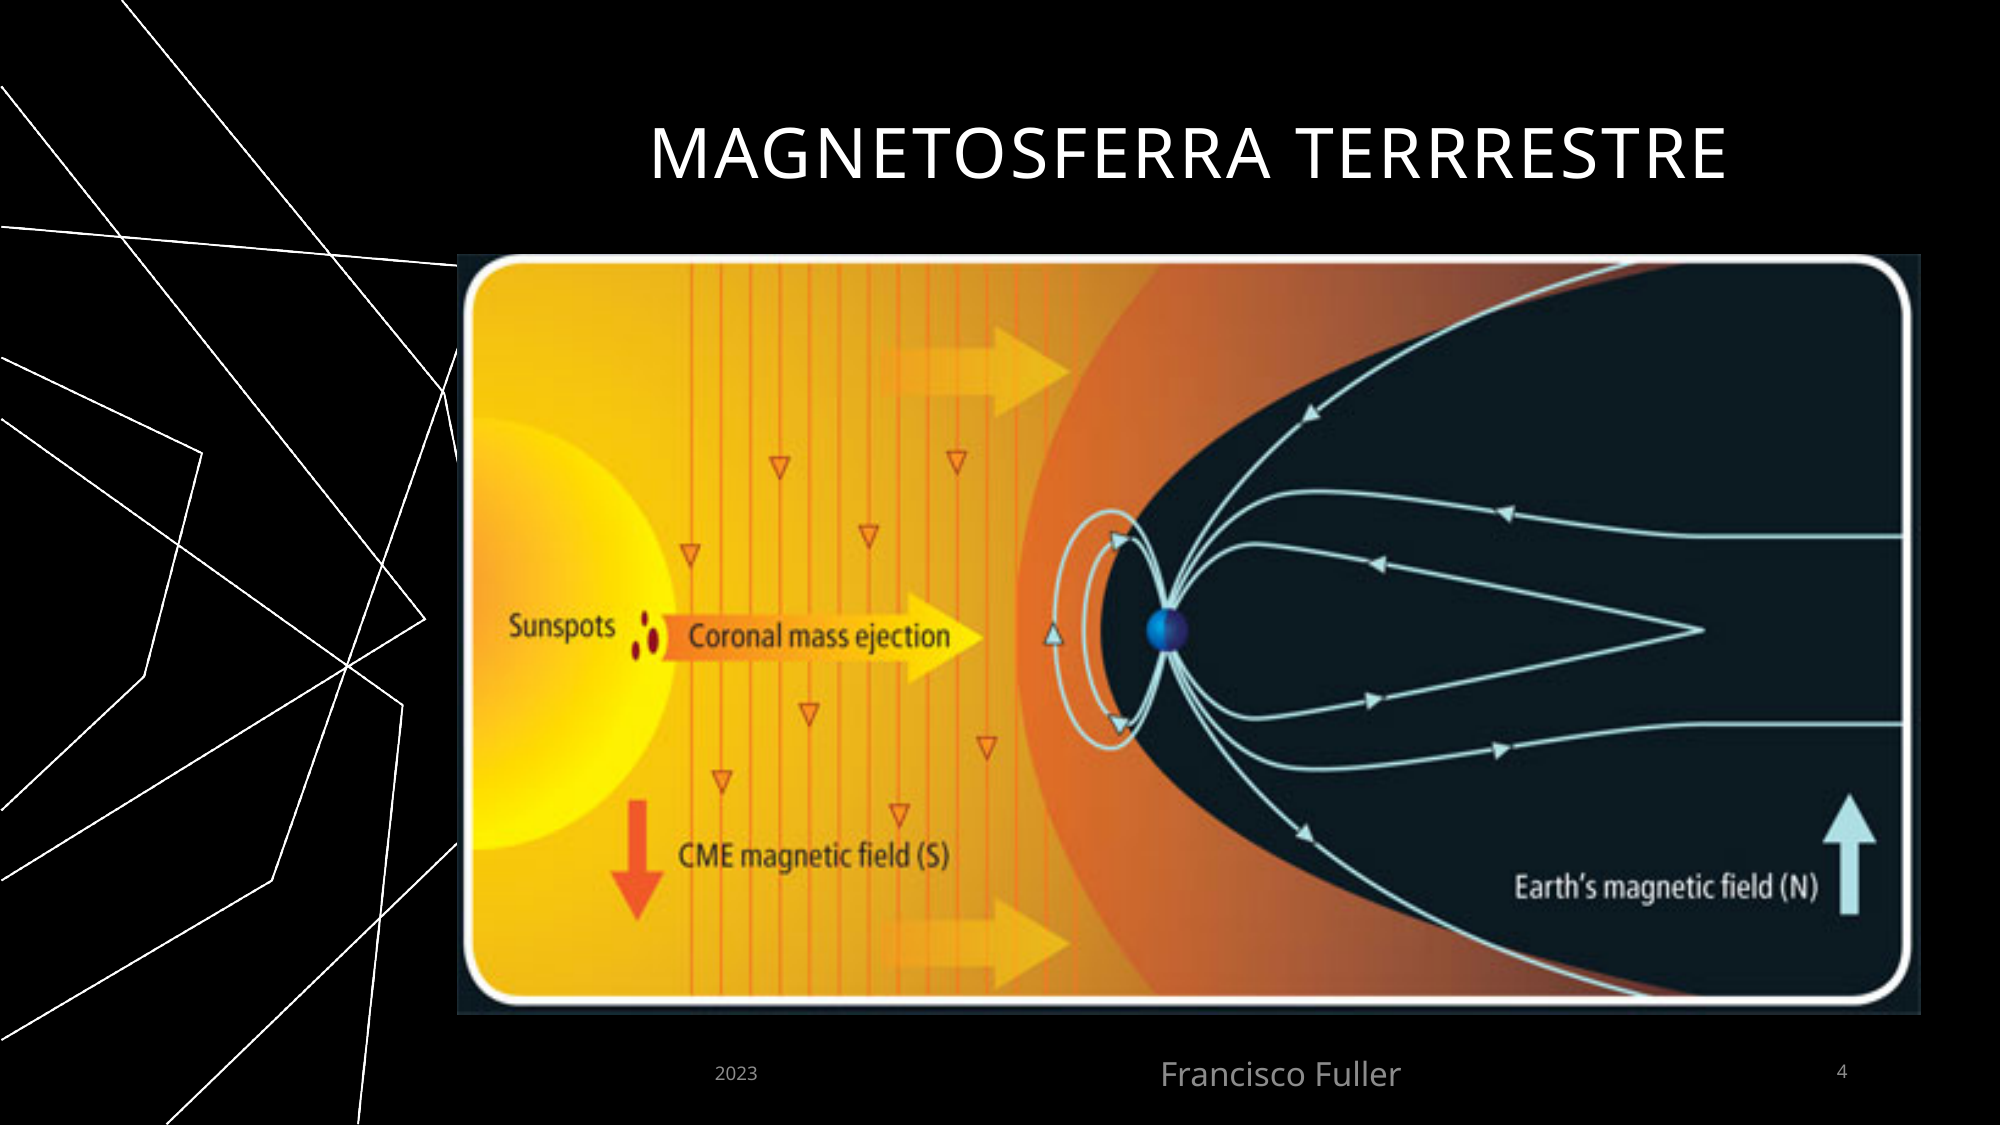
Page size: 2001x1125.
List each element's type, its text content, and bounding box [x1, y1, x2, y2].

slide_number 4 [1571, 1042, 1863, 1103]
text_box Magnetosferra terrrestre [633, 110, 1773, 210]
picture [0, 0, 1921, 1125]
slide_number 2023 [699, 1042, 992, 1103]
footer Francisco Fuller [1062, 1042, 1500, 1103]
